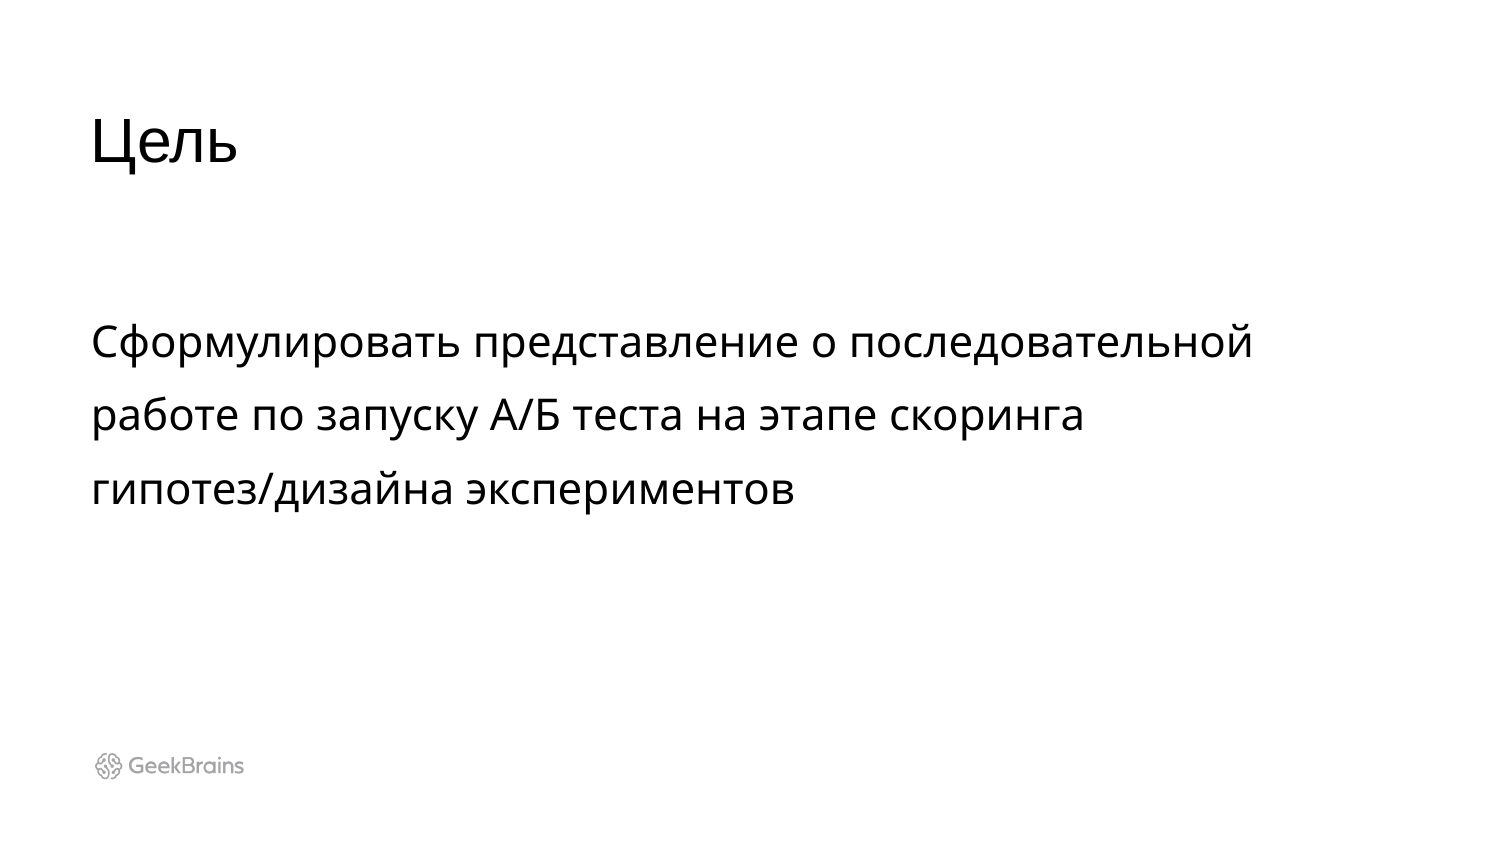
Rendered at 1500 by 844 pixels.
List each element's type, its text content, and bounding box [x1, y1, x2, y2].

text_box Сформулировать представление о последовательной работе по запуску А/Б теста на этапе скоринга гипотез/дизайна экспериментов [85, 218, 1413, 626]
text_box Цель [85, 64, 1496, 144]
text_box [85, 144, 453, 205]
